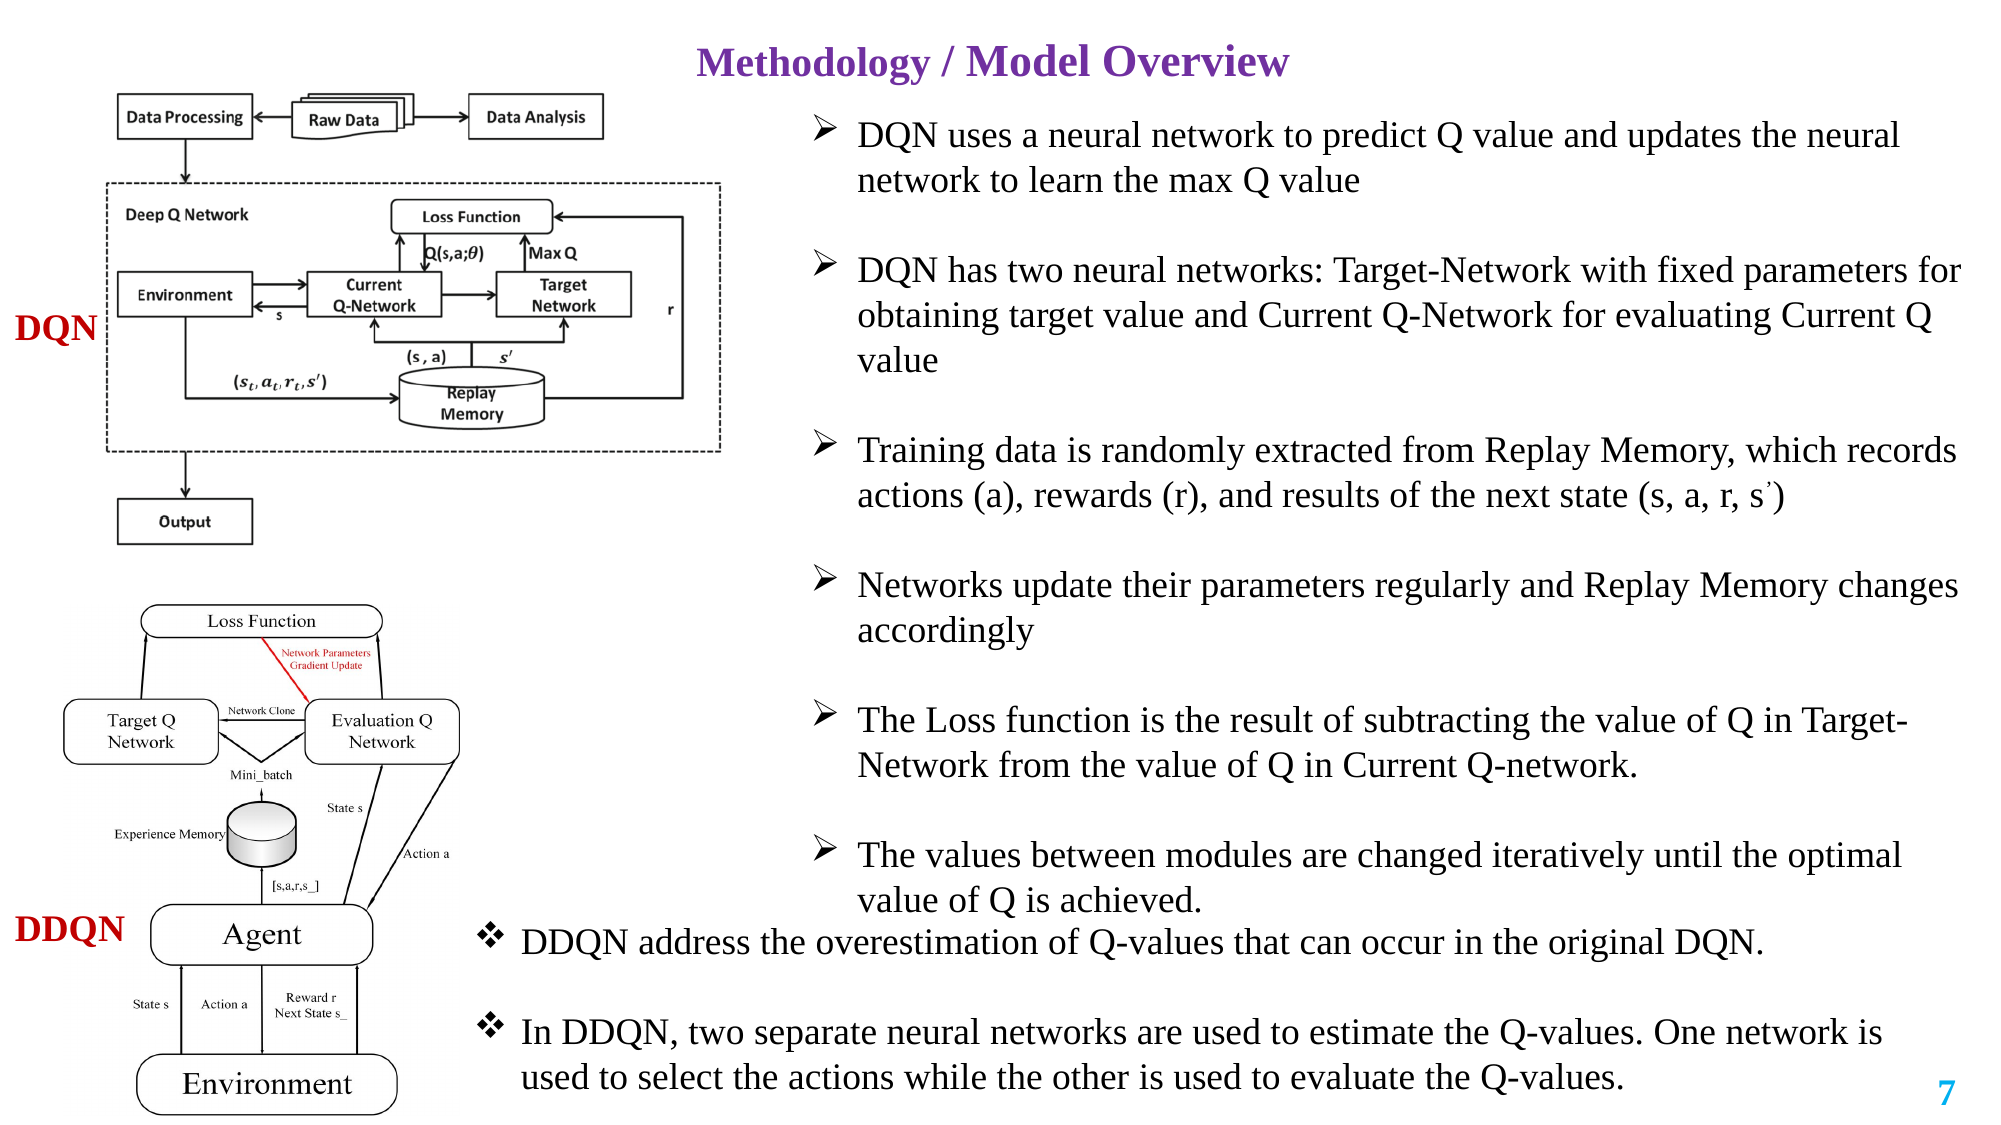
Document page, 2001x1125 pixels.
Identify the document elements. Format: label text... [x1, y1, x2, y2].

text_box DDQN [0, 896, 63, 956]
text_box DQN [0, 295, 93, 356]
text_box DQN uses a neural network to predict Q value and updates the neural network to learn the max Q value DQN has two neural networks: Target-Network with fixed parameters for obtaining target value and Current Q-Network for evaluating Current Q value Training data is randomly extracted from Replay Memory, which records actions (a), rewards (r), and results of the next state (s, a, r, s’) Networks update their parameters regularly and Replay Memory changes accordingly The Loss function is the result of subtracting the value of Q in Target-Network from the value of Q in Current Q-network. The values between modules are changed iteratively until the optimal value of Q is achieved. [795, 102, 1994, 928]
picture [93, 82, 727, 548]
picture [63, 604, 460, 1116]
text_box 7 [1922, 1060, 1999, 1121]
text_box DDQN address the overestimation of Q-values that can occur in the original DQN. In DDQN, two separate neural networks are used to estimate the Q-values. One network is used to select the actions while the other is used to evaluate the Q-values. [460, 909, 1937, 1105]
text_box Methodology / Model Overview [681, 22, 1395, 93]
